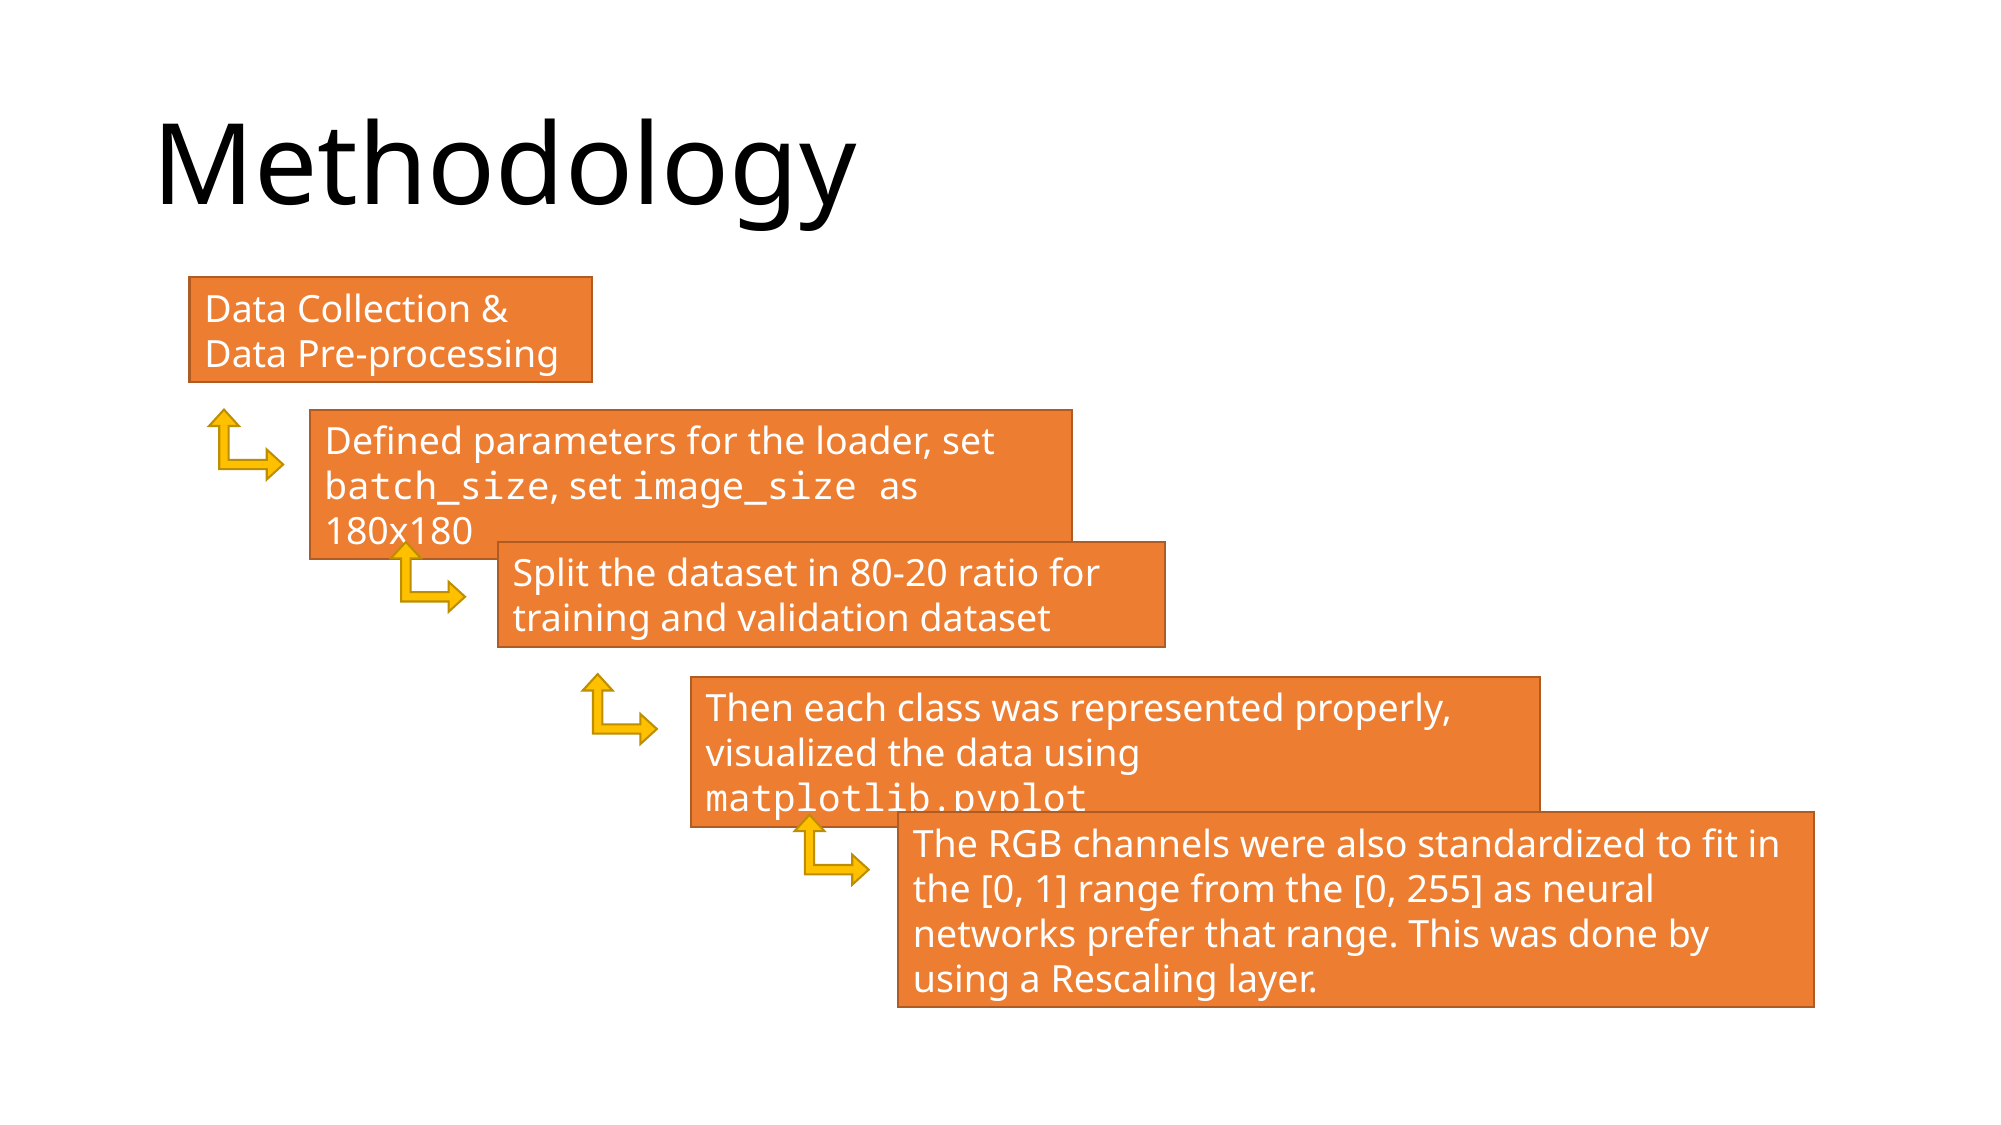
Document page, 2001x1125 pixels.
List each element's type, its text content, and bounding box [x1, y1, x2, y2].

text_box Then each class was represented properly, visualized the data using matplotlib.pyplot [690, 676, 1541, 828]
text_box [792, 813, 871, 887]
text_box Split the dataset in 80-20 ratio for training and validation dataset [497, 541, 1166, 648]
text_box [388, 540, 467, 615]
title Methodology [137, 59, 1863, 278]
text_box [206, 408, 285, 482]
text_box [580, 672, 659, 747]
text_box Data Collection & Data Pre-processing [188, 276, 593, 383]
text_box The RGB channels were also standardized to fit in the [0, 1] range from the [0, 255] as neural networks prefer that range. This was done by using a Rescaling layer. [897, 811, 1815, 1008]
text_box Defined parameters for the loader, set batch_size, set image_size as 180x180 [309, 409, 1073, 560]
